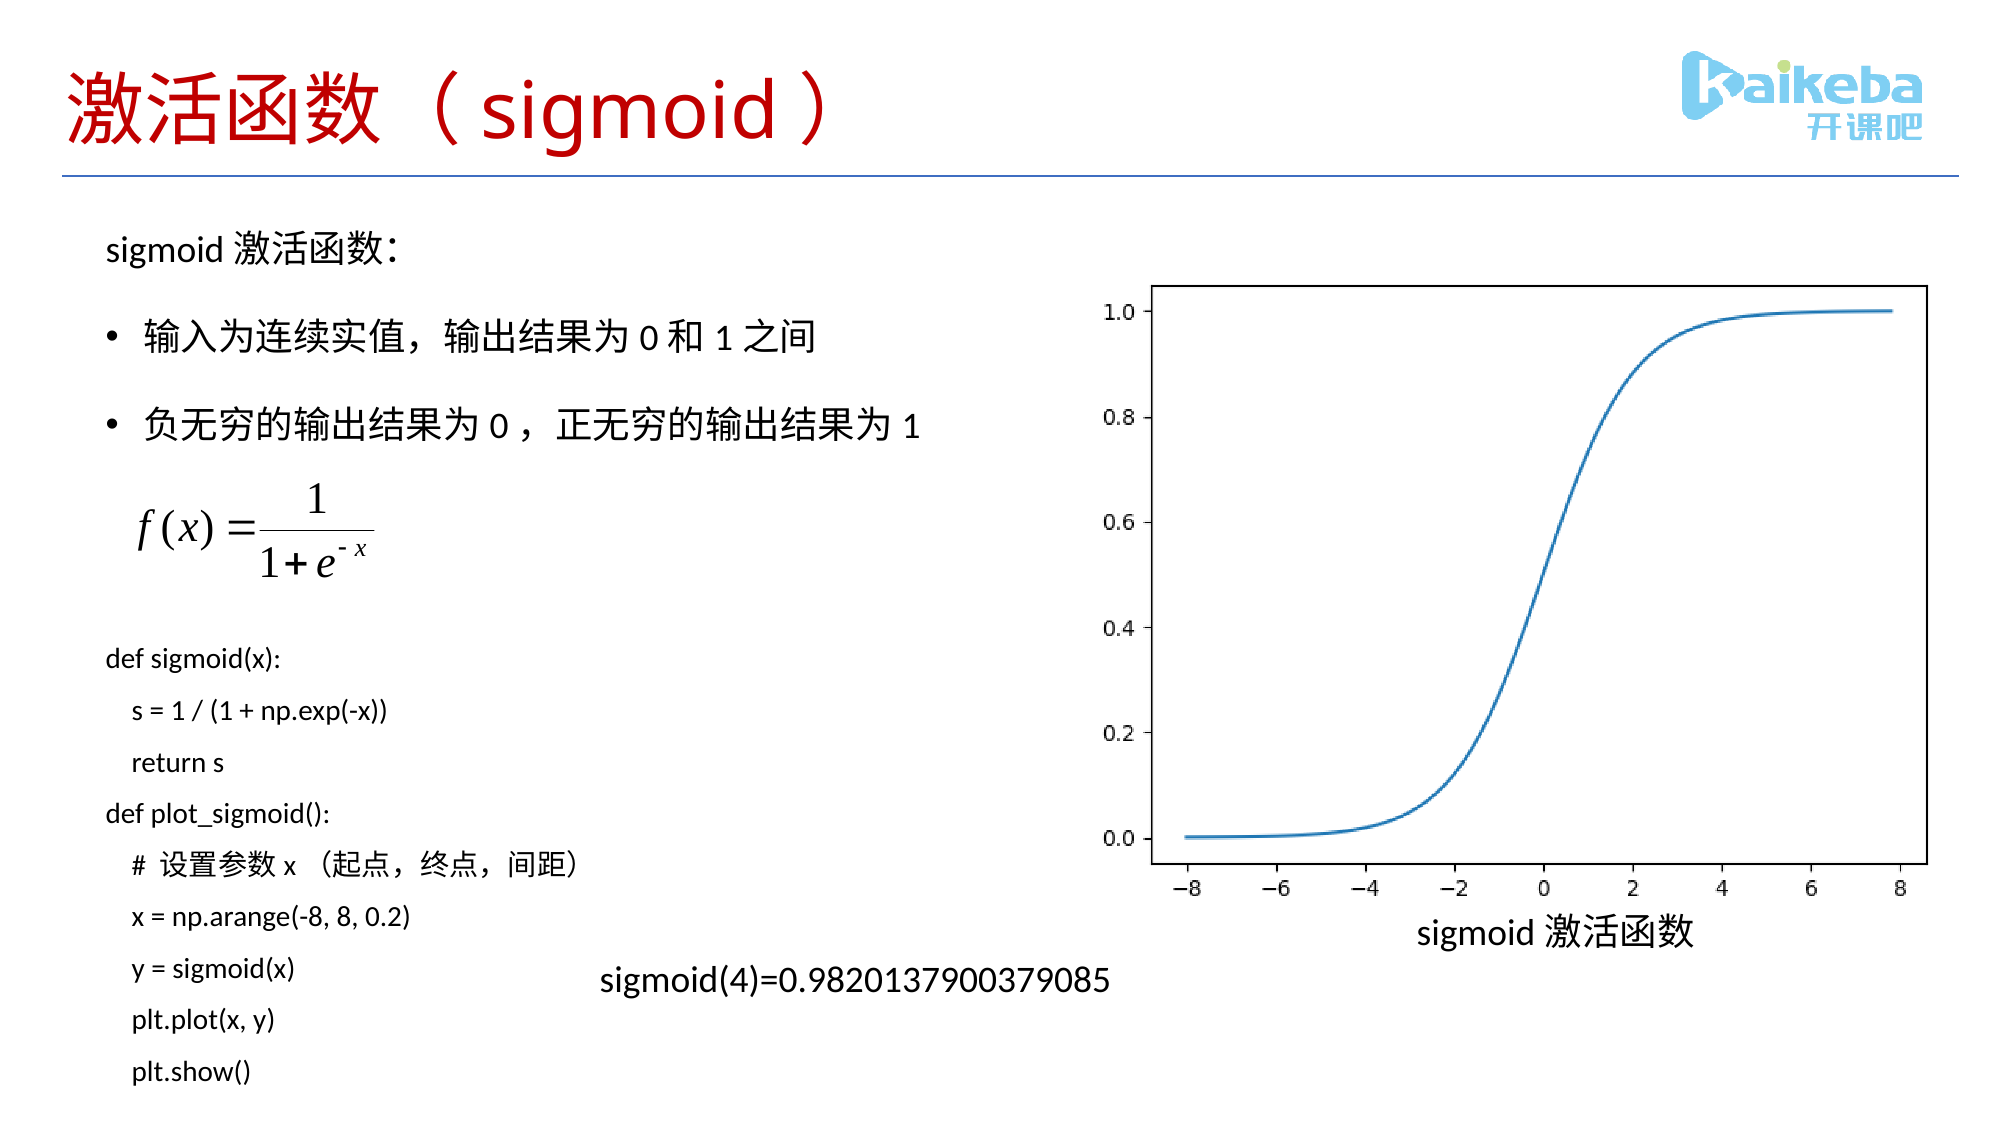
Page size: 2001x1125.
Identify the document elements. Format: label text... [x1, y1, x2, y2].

picture [1084, 274, 1937, 916]
text_box sigmoid激活函数 [1138, 877, 1973, 968]
table_header 特征名 [1653, 21, 1950, 167]
text_box sigmoid(4)=0.9820137900379085 [592, 925, 1208, 1016]
text_box sigmoid激活函数： 输入为连续实值，输出结果为0和1之间 负无穷的输出结果为0，正无穷的输出结果为1 def sigmoid(x): s = 1 / (1 + np.exp(-x)) return s def plot_sigmoid(): # 设置参数x（起点，终点，间距） x = np.arange(-8, 8, 0.2) y = sigmoid(x) plt.plot(x, y) plt.show() [98, 194, 932, 1061]
title 激活函数（sigmoid） [57, 59, 1728, 167]
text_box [122, 469, 383, 588]
